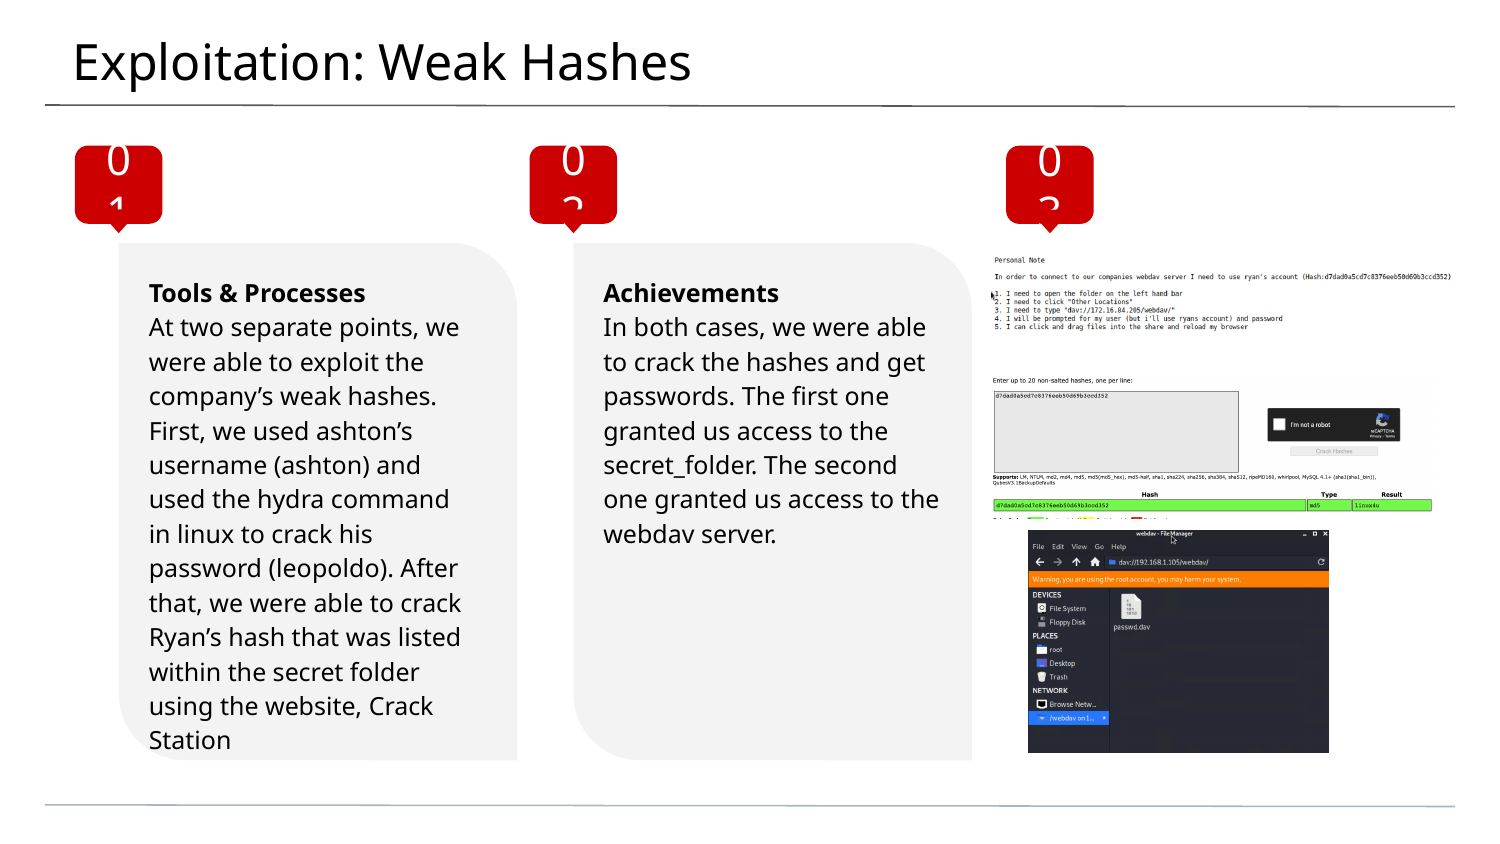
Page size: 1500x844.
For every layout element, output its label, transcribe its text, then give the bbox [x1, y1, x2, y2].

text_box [529, 145, 618, 234]
picture [991, 254, 1462, 364]
text_box Tools & Processes At two separate points, we were able to exploit the company’s weak hashes. First, we used ashton’s username (ashton) and used the hydra command in linux to crack his password (leopoldo). After that, we were able to crack Ryan’s hash that was listed within the secret folder using the website, Crack Station [118, 242, 508, 761]
picture [1027, 530, 1329, 754]
picture [991, 374, 1437, 520]
title Exploitation: Weak Hashes [0, 0, 1500, 88]
text_box [508, 275, 518, 761]
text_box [1005, 145, 1094, 234]
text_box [74, 145, 163, 234]
text_box Achievements In both cases, we were able to crack the hashes and get passwords. The first one granted us access to the secret_folder. The second one granted us access to the webdav server. [573, 242, 972, 761]
